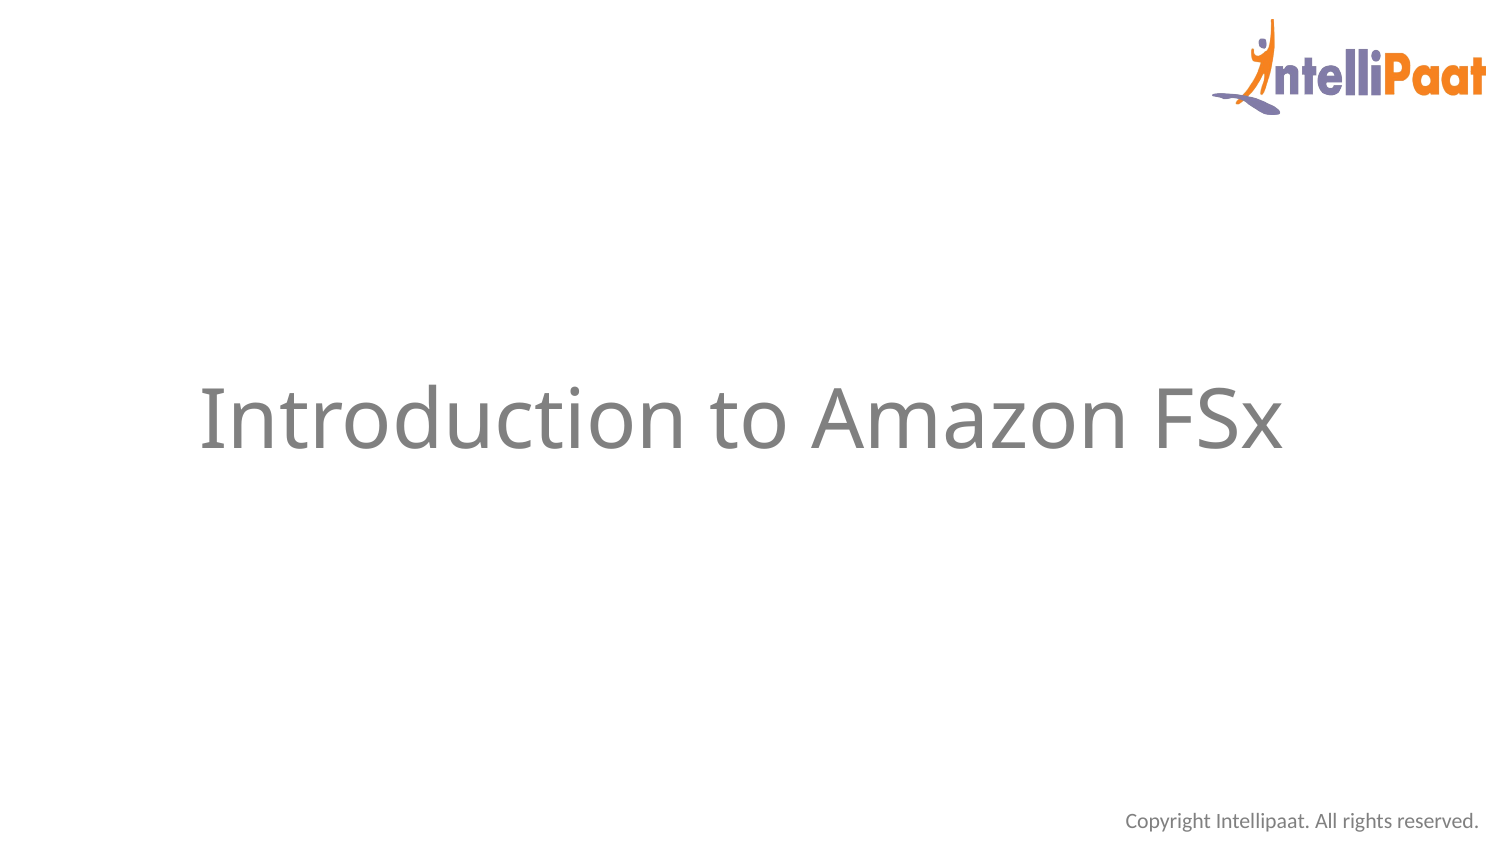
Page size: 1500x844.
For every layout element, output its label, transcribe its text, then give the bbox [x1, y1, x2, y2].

list Introduction to Amazon FSx [164, 334, 1336, 510]
picture [1212, 19, 1486, 115]
